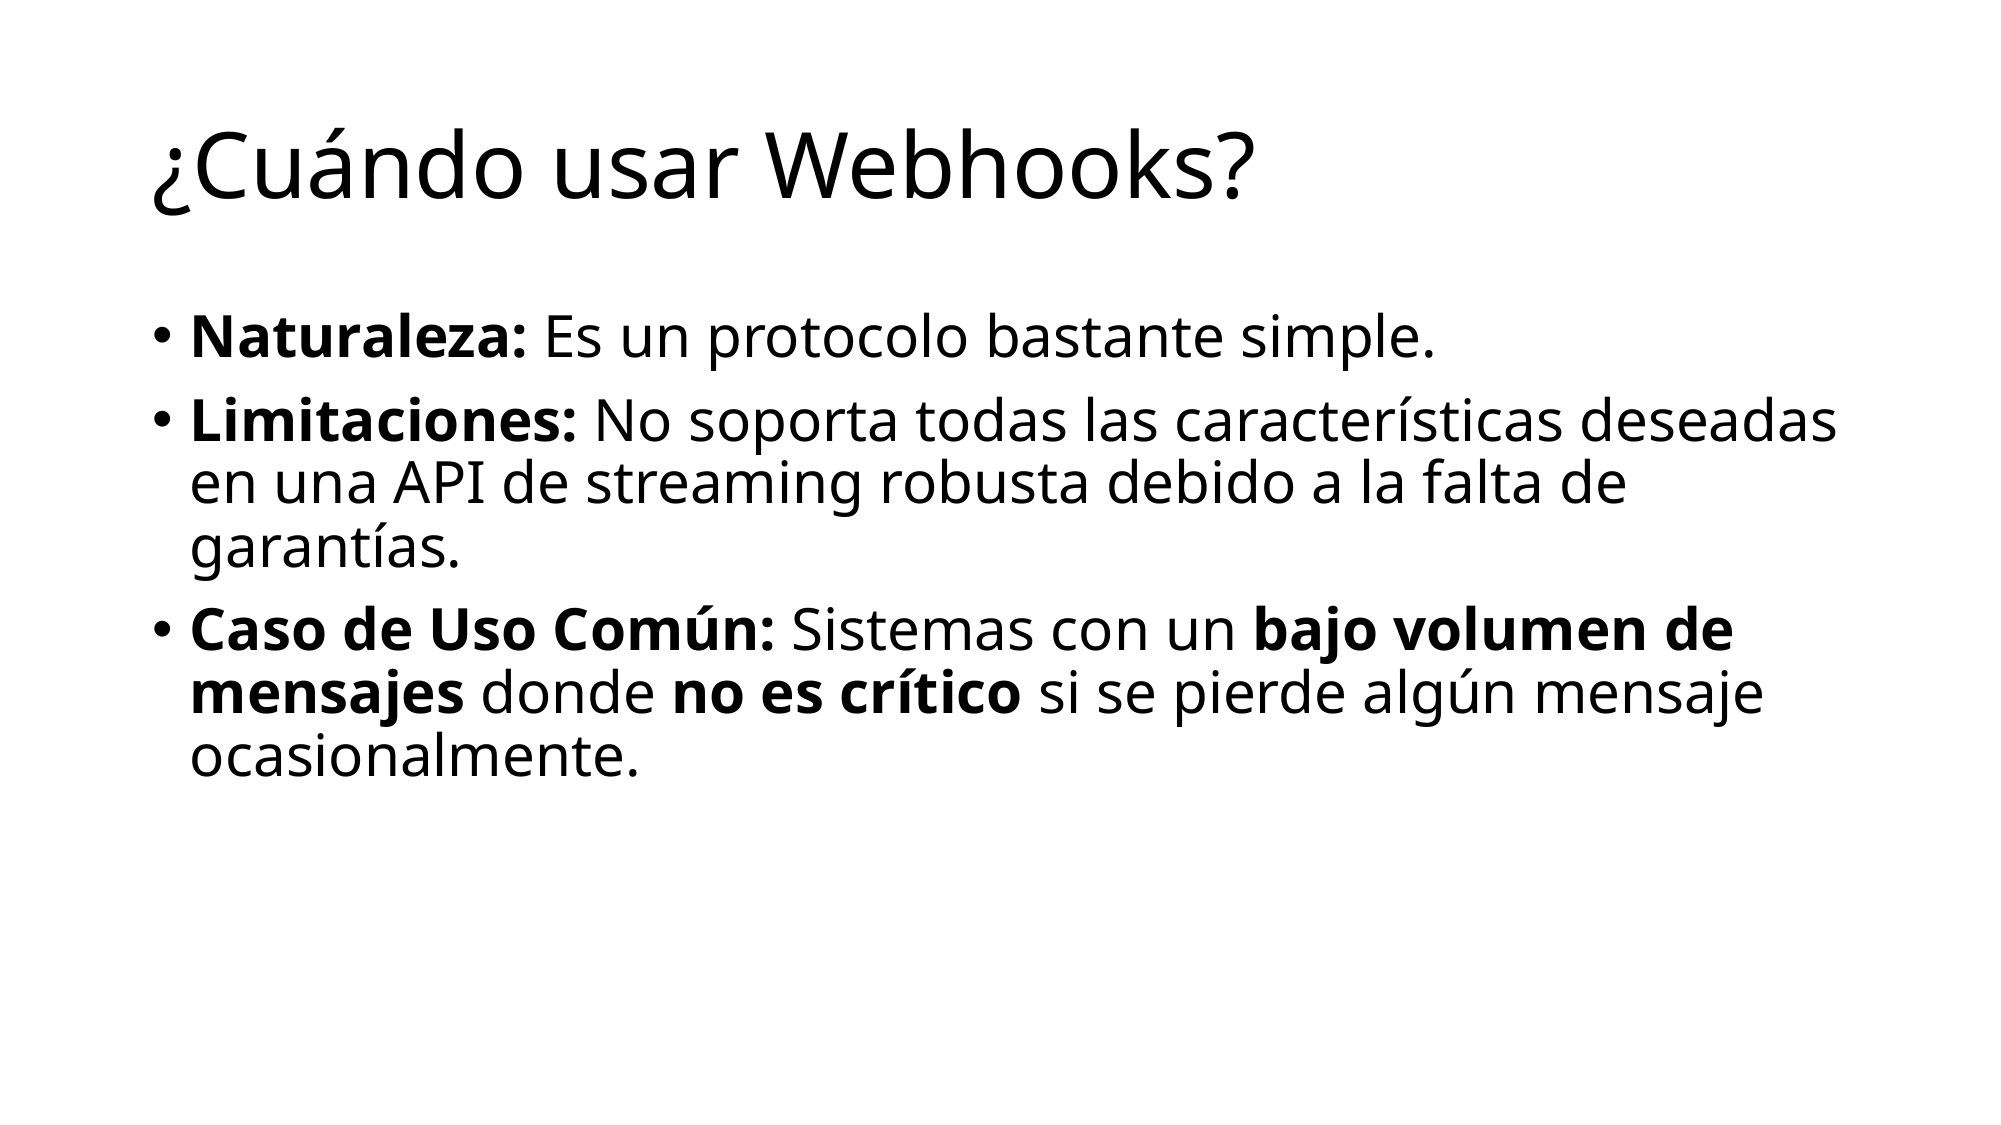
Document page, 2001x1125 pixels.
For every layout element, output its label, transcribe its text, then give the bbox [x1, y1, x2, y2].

title ¿Cuándo usar Webhooks? [137, 59, 1863, 278]
list Naturaleza: Es un protocolo bastante simple. Limitaciones: No soporta todas las características deseadas en una API de streaming robusta debido a la falta de garantías. Caso de Uso Común: Sistemas con un bajo volumen de mensajes donde no es crítico si se pierde algún mensaje ocasionalmente. [137, 299, 1863, 1014]
